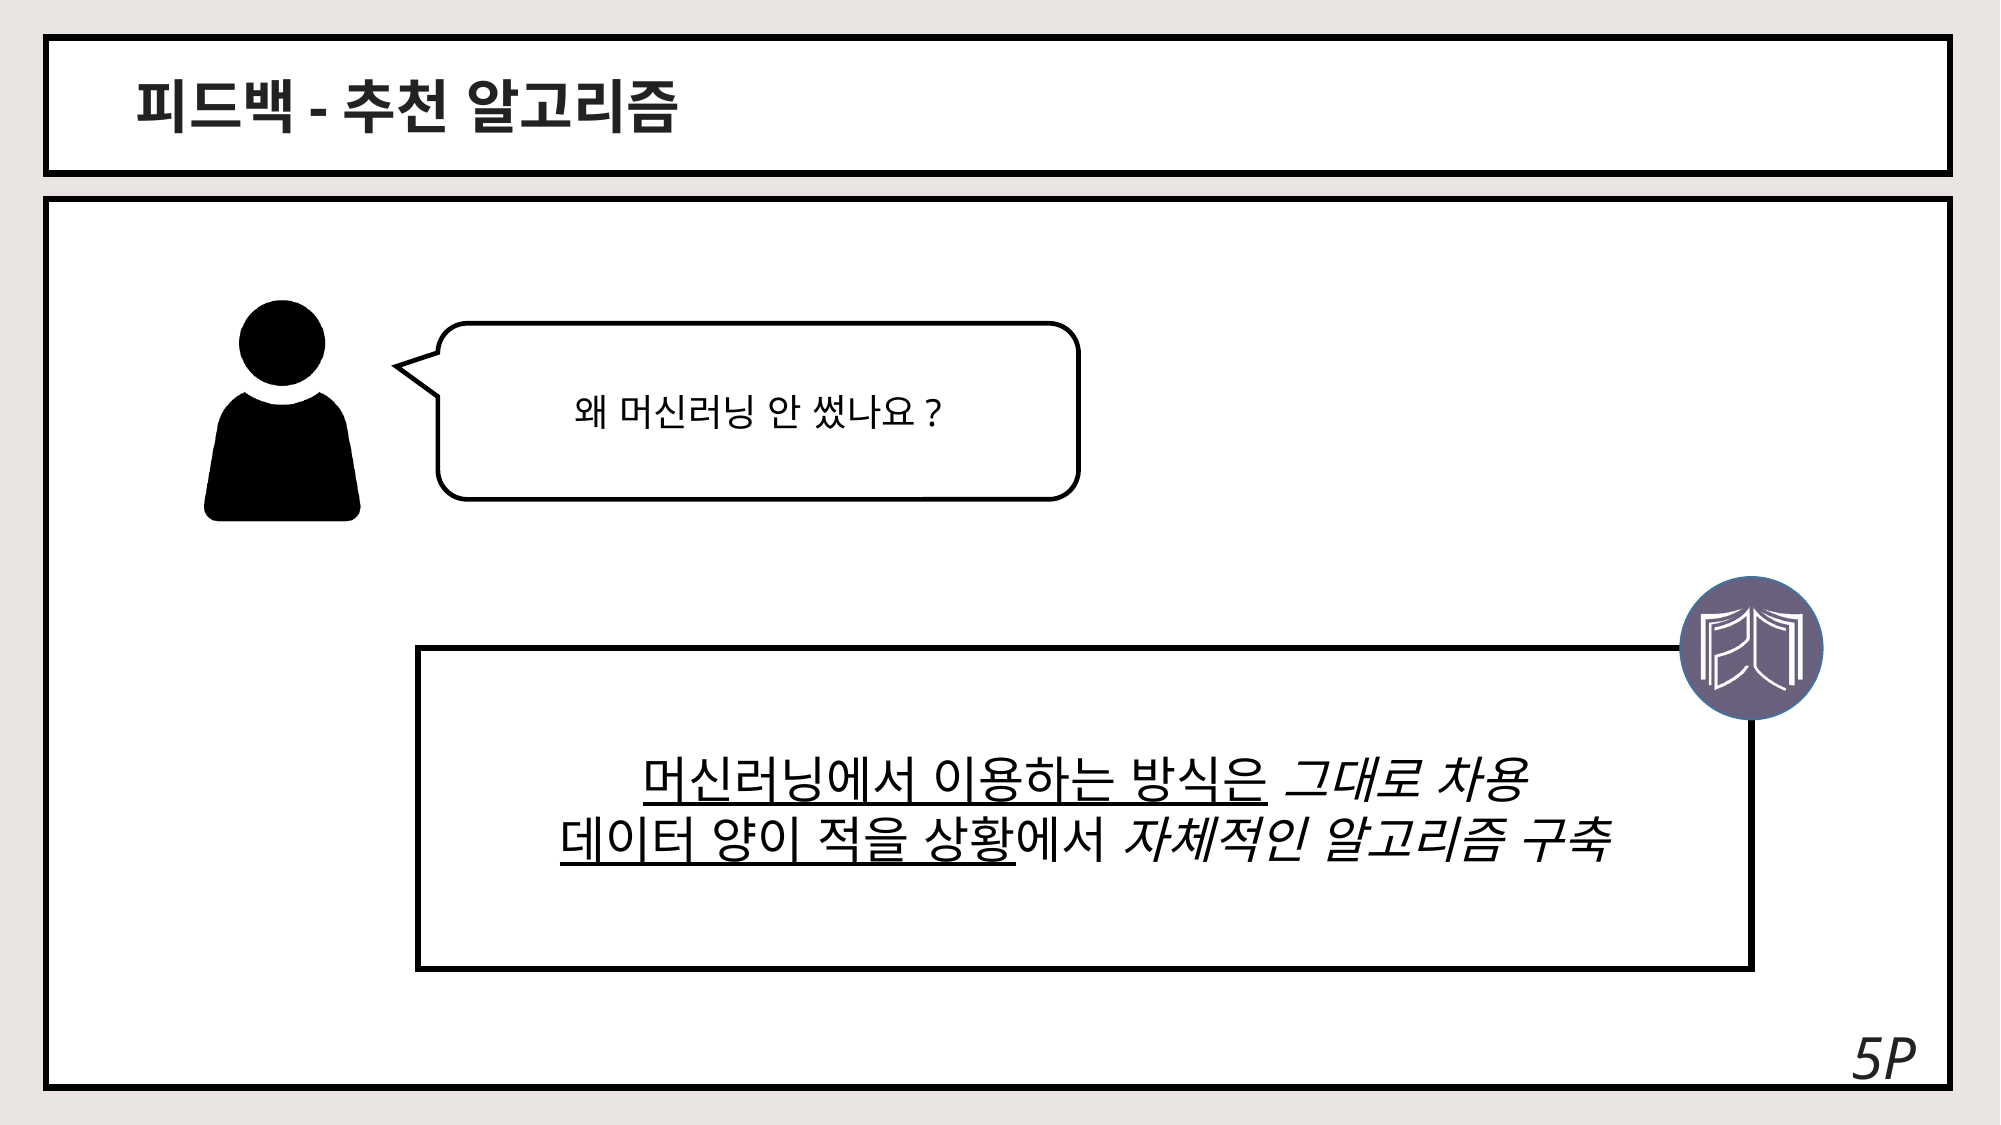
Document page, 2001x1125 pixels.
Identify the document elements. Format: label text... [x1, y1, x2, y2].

picture [146, 294, 418, 529]
text_box [1679, 576, 1824, 721]
text_box 머신러닝에서 이용하는 방식은 그대로 차용 데이터 양이 적을 상황에서 자체적인 알고리즘 구축 [417, 647, 1752, 970]
text_box 5P [1799, 1013, 1967, 1125]
text_box [45, 198, 1951, 1089]
text_box 피드백-추천 알고리즘 [45, 36, 1951, 175]
text_box 왜 머신러닝 안 썼나요? [418, 322, 1080, 501]
